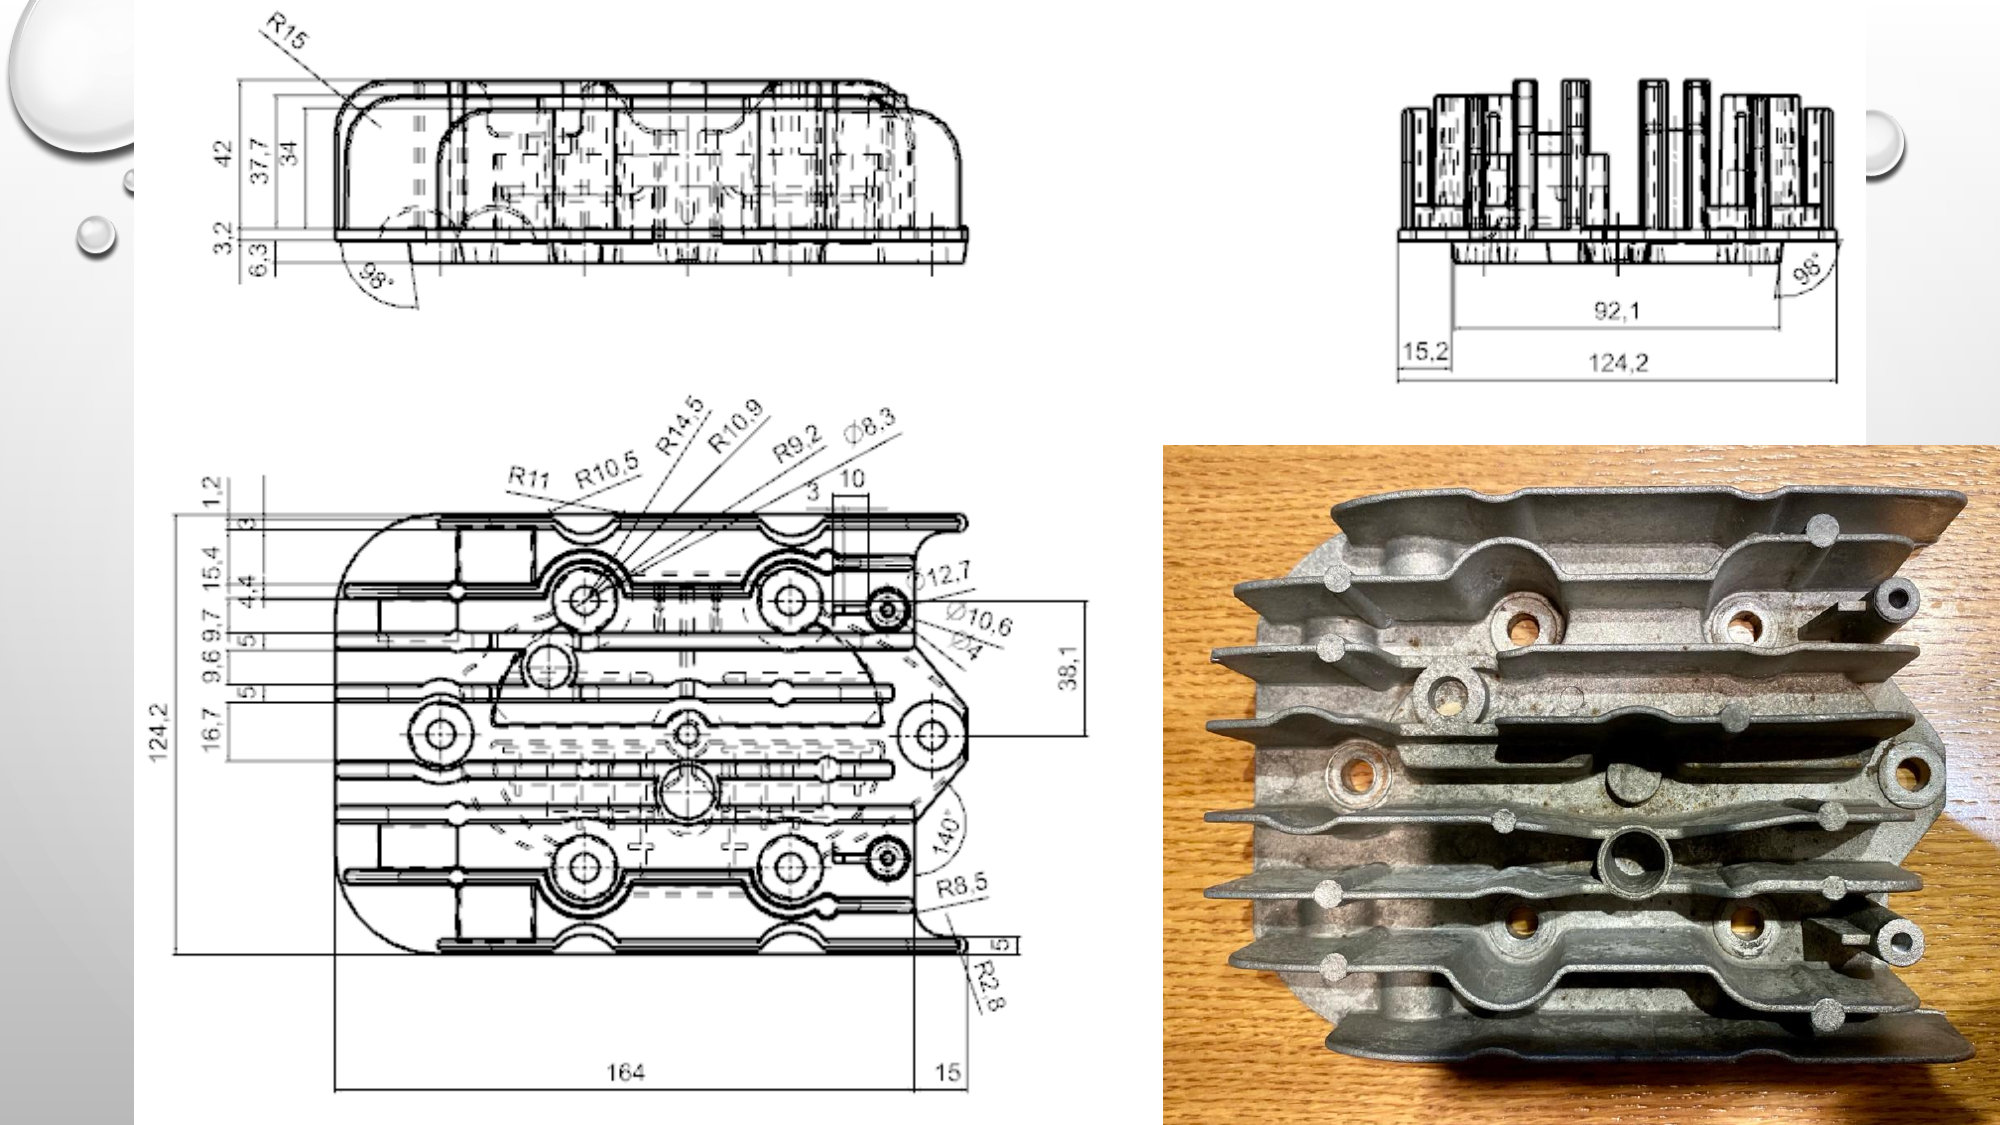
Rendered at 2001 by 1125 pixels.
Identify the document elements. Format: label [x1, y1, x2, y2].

picture [1163, 0, 2000, 1125]
picture [0, 0, 134, 1125]
list [134, 0, 1866, 1125]
